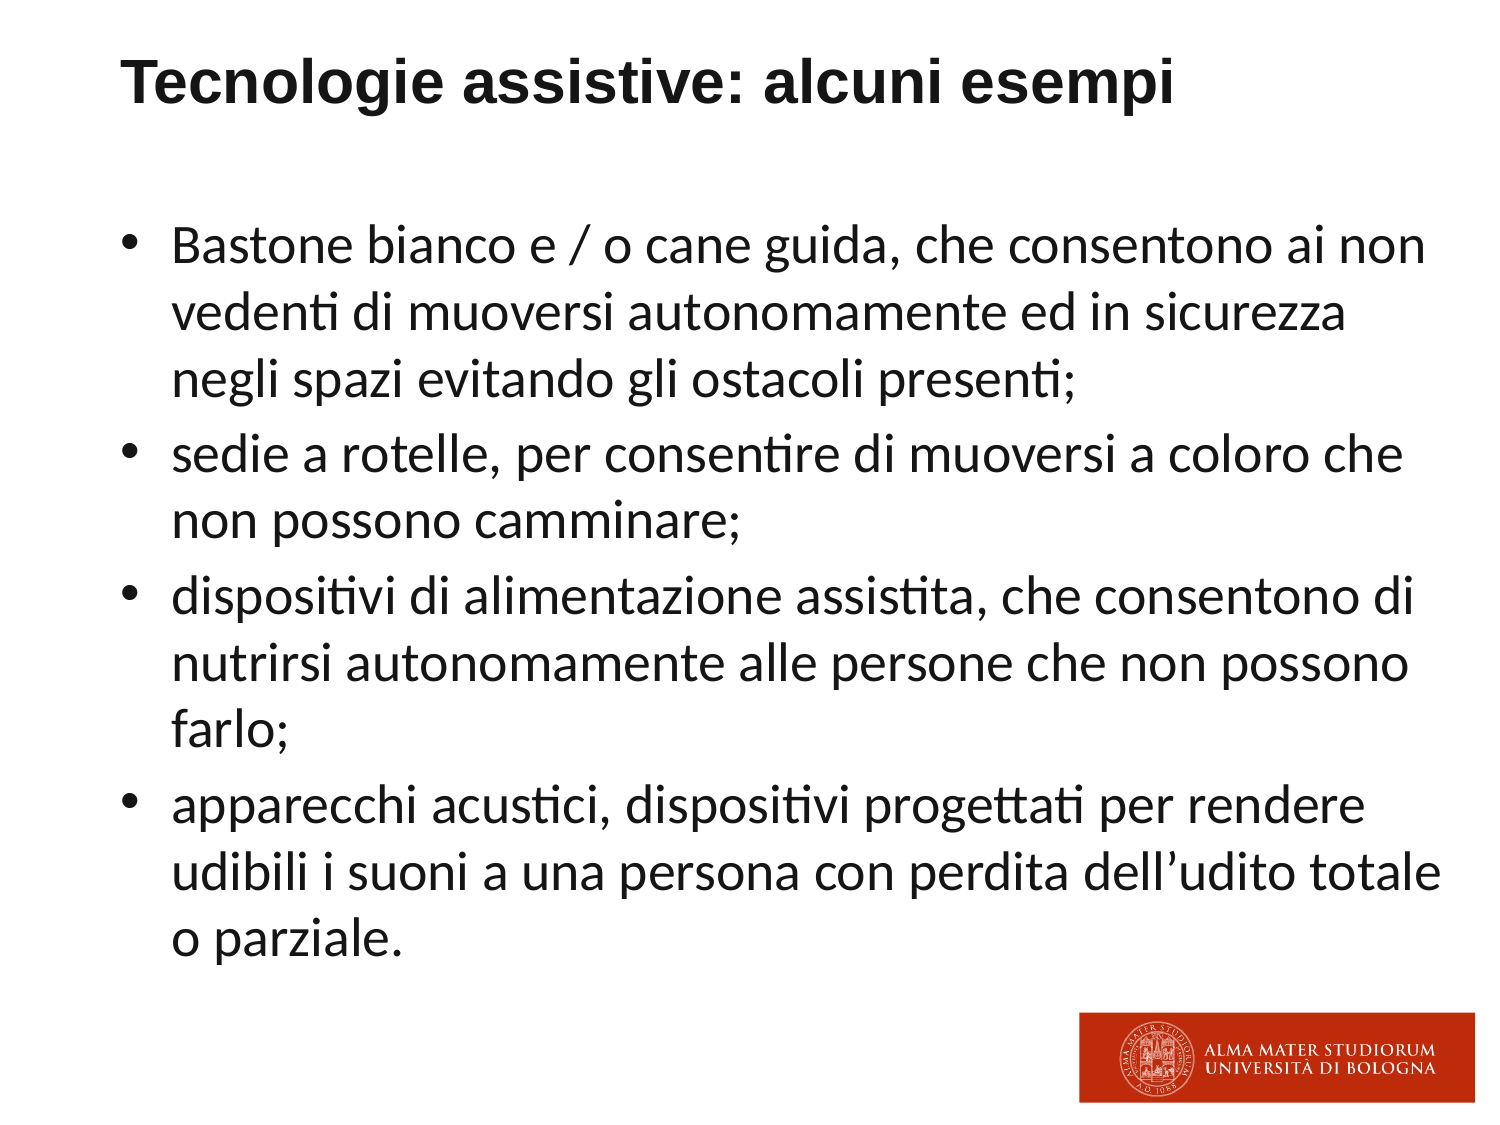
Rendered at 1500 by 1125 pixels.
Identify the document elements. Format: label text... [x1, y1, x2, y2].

title Tecnologie assistive: alcuni esempi [111, 0, 1463, 176]
picture [1112, 1014, 1442, 1102]
list Bastone bianco e / o cane guida, che consentono ai non vedenti di muoversi autonomamente ed in sicurezza negli spazi evitando gli ostacoli presenti; sedie a rotelle, per consentire di muoversi a coloro che non possono camminare; dispositivi di alimentazione assistita, che consentono di nutrirsi autonomamente alle persone che non possono farlo; apparecchi acustici, dispositivi progettati per rendere udibili i suoni a una persona con perdita dell’udito totale o parziale. [111, 199, 1463, 1001]
